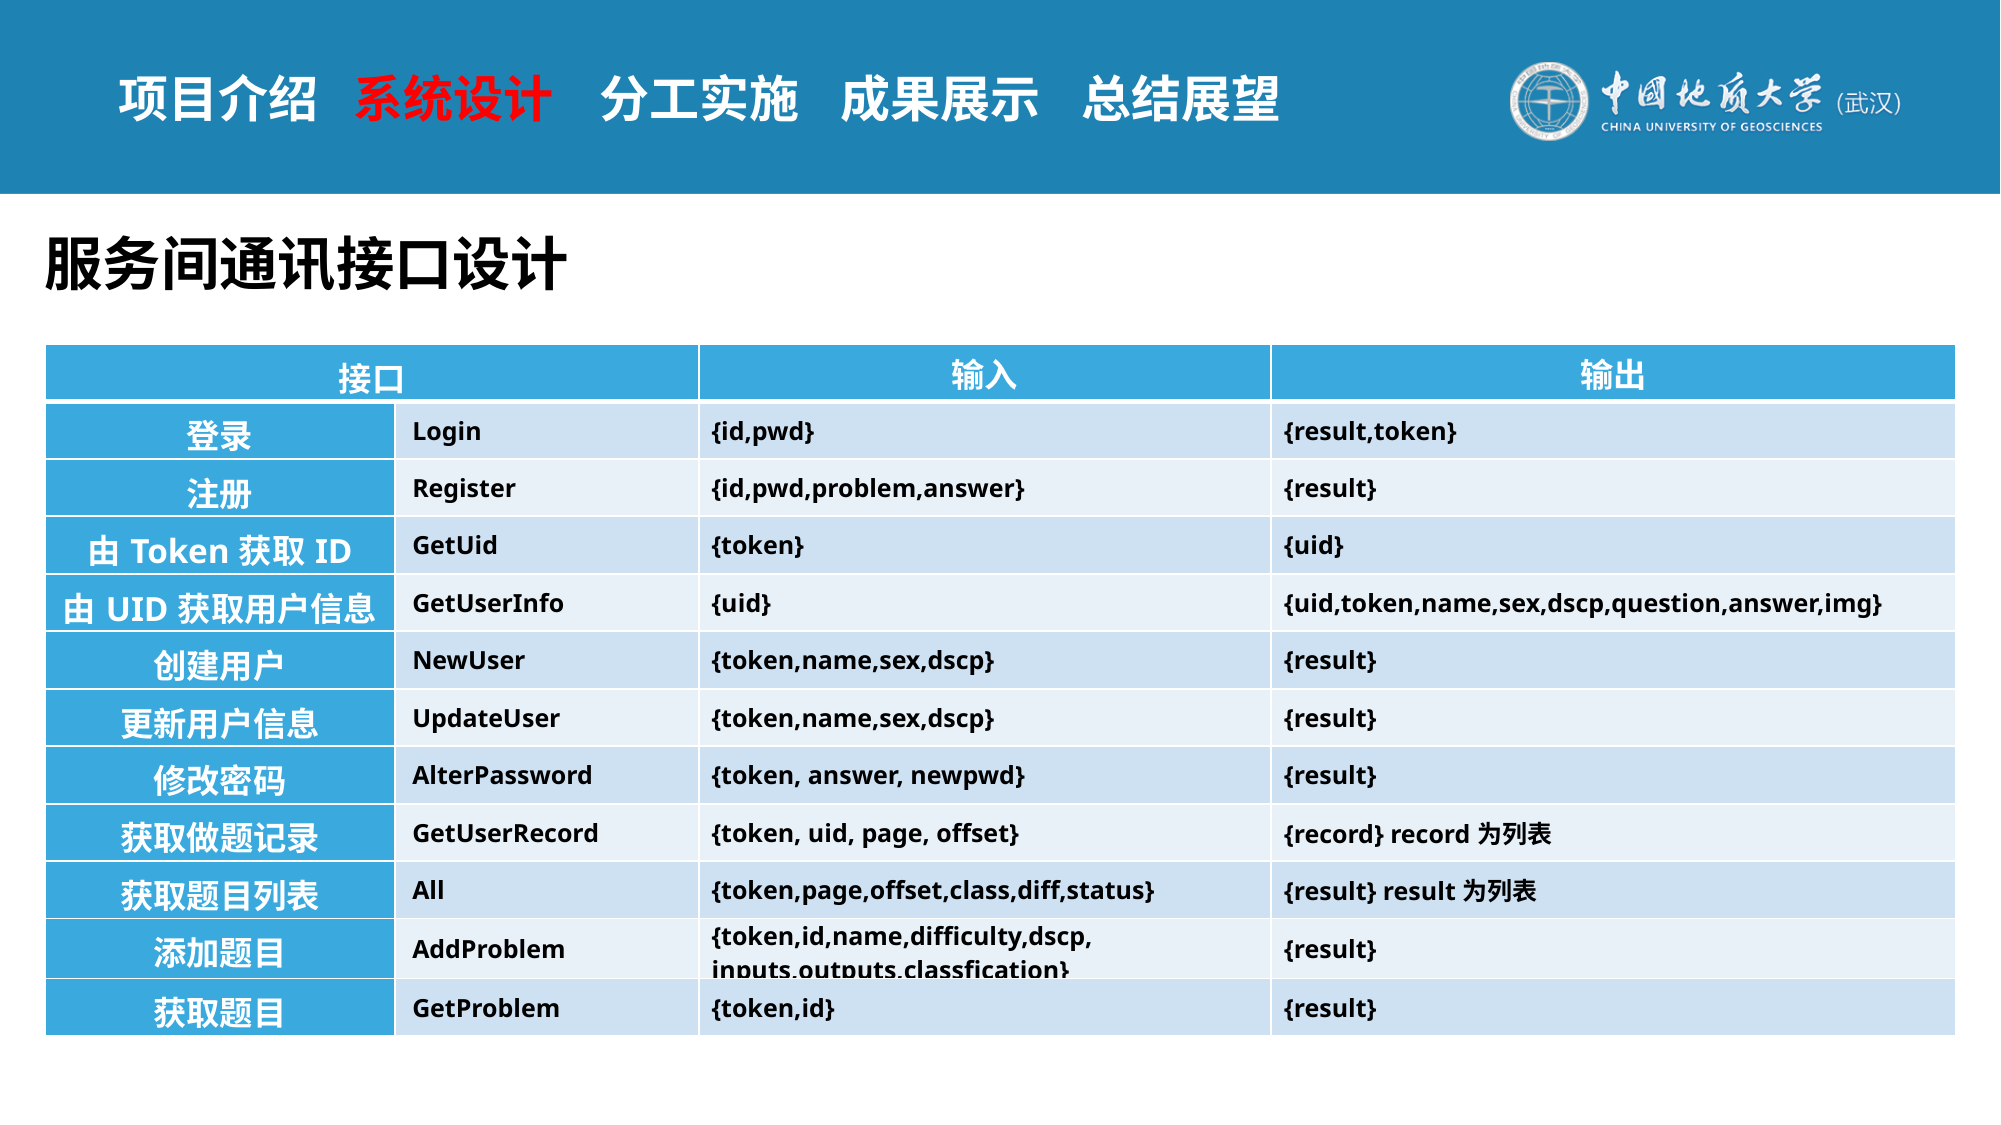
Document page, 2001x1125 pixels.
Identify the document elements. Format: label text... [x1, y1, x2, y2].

table_cell 由UID获取用户信息 [46, 575, 394, 630]
table_cell {token, uid, page, offset} [700, 805, 1270, 860]
table_header 输出 [1272, 345, 1955, 399]
table_cell {result} [1272, 919, 1955, 978]
table_cell AddProblem [396, 919, 698, 978]
table_cell {result} result为列表 [1272, 862, 1955, 918]
table_cell 更新用户信息 [46, 690, 394, 745]
table_cell Login [396, 404, 698, 458]
table_cell {result} [1272, 979, 1955, 1035]
table_cell 创建用户 [46, 632, 394, 688]
table_cell AlterPassword [396, 747, 698, 803]
table_header 接口 [46, 345, 698, 399]
table_cell {token,id} [700, 979, 1270, 1035]
text_box 成果展示 [825, 42, 1066, 161]
table_cell GetUserInfo [396, 575, 698, 630]
table_cell NewUser [396, 632, 698, 688]
table_cell {record} record为列表 [1272, 805, 1955, 860]
table_cell GetProblem [396, 979, 698, 1035]
table_cell UpdateUser [396, 690, 698, 745]
table_cell GetUserRecord [396, 805, 698, 860]
table_cell {token} [700, 517, 1270, 573]
table_cell {result,token} [1272, 404, 1955, 458]
table_cell {id,pwd,problem,answer} [700, 460, 1270, 515]
table_cell 获取题目列表 [46, 862, 394, 918]
table_cell 注册 [46, 460, 394, 515]
table_cell GetUid [396, 517, 698, 573]
text_box 总结展望 [1066, 42, 1308, 161]
table_cell {uid} [700, 575, 1270, 630]
table_cell 登录 [46, 404, 394, 458]
table_cell {token, answer, newpwd} [700, 747, 1270, 803]
table_cell {id,pwd} [700, 404, 1270, 458]
table_cell 获取题目 [46, 979, 394, 1035]
table_cell 添加题目 [46, 919, 394, 978]
table_cell {result} [1272, 747, 1955, 803]
table_cell {uid,token,name,sex,dscp,question,answer,img} [1272, 575, 1955, 630]
table_cell 修改密码 [46, 747, 394, 803]
table_cell 获取做题记录 [46, 805, 394, 860]
table_cell All [396, 862, 698, 918]
table_cell {result} [1272, 632, 1955, 688]
picture [1510, 62, 1902, 141]
list 项目介绍 [97, 41, 340, 162]
table_cell {token,name,sex,dscp} [700, 632, 1270, 688]
table_cell {token,page,offset,class,diff,status} [700, 862, 1270, 918]
table_cell 由Token获取ID [46, 517, 394, 573]
table_cell {uid} [1272, 517, 1955, 573]
text_box 分工实施 [584, 42, 825, 161]
table_cell {result} [1272, 460, 1955, 515]
text_box 系统设计 [339, 42, 580, 161]
table_cell {result} [1272, 690, 1955, 745]
table_header 输入 [700, 345, 1270, 399]
table_cell {token,id,name,difficulty,dscp, inputs,outputs,classfication} [700, 919, 1270, 978]
text_box 服务间通讯接口设计 [29, 219, 584, 305]
table_cell {token,name,sex,dscp} [700, 690, 1270, 745]
table_cell Register [396, 460, 698, 515]
